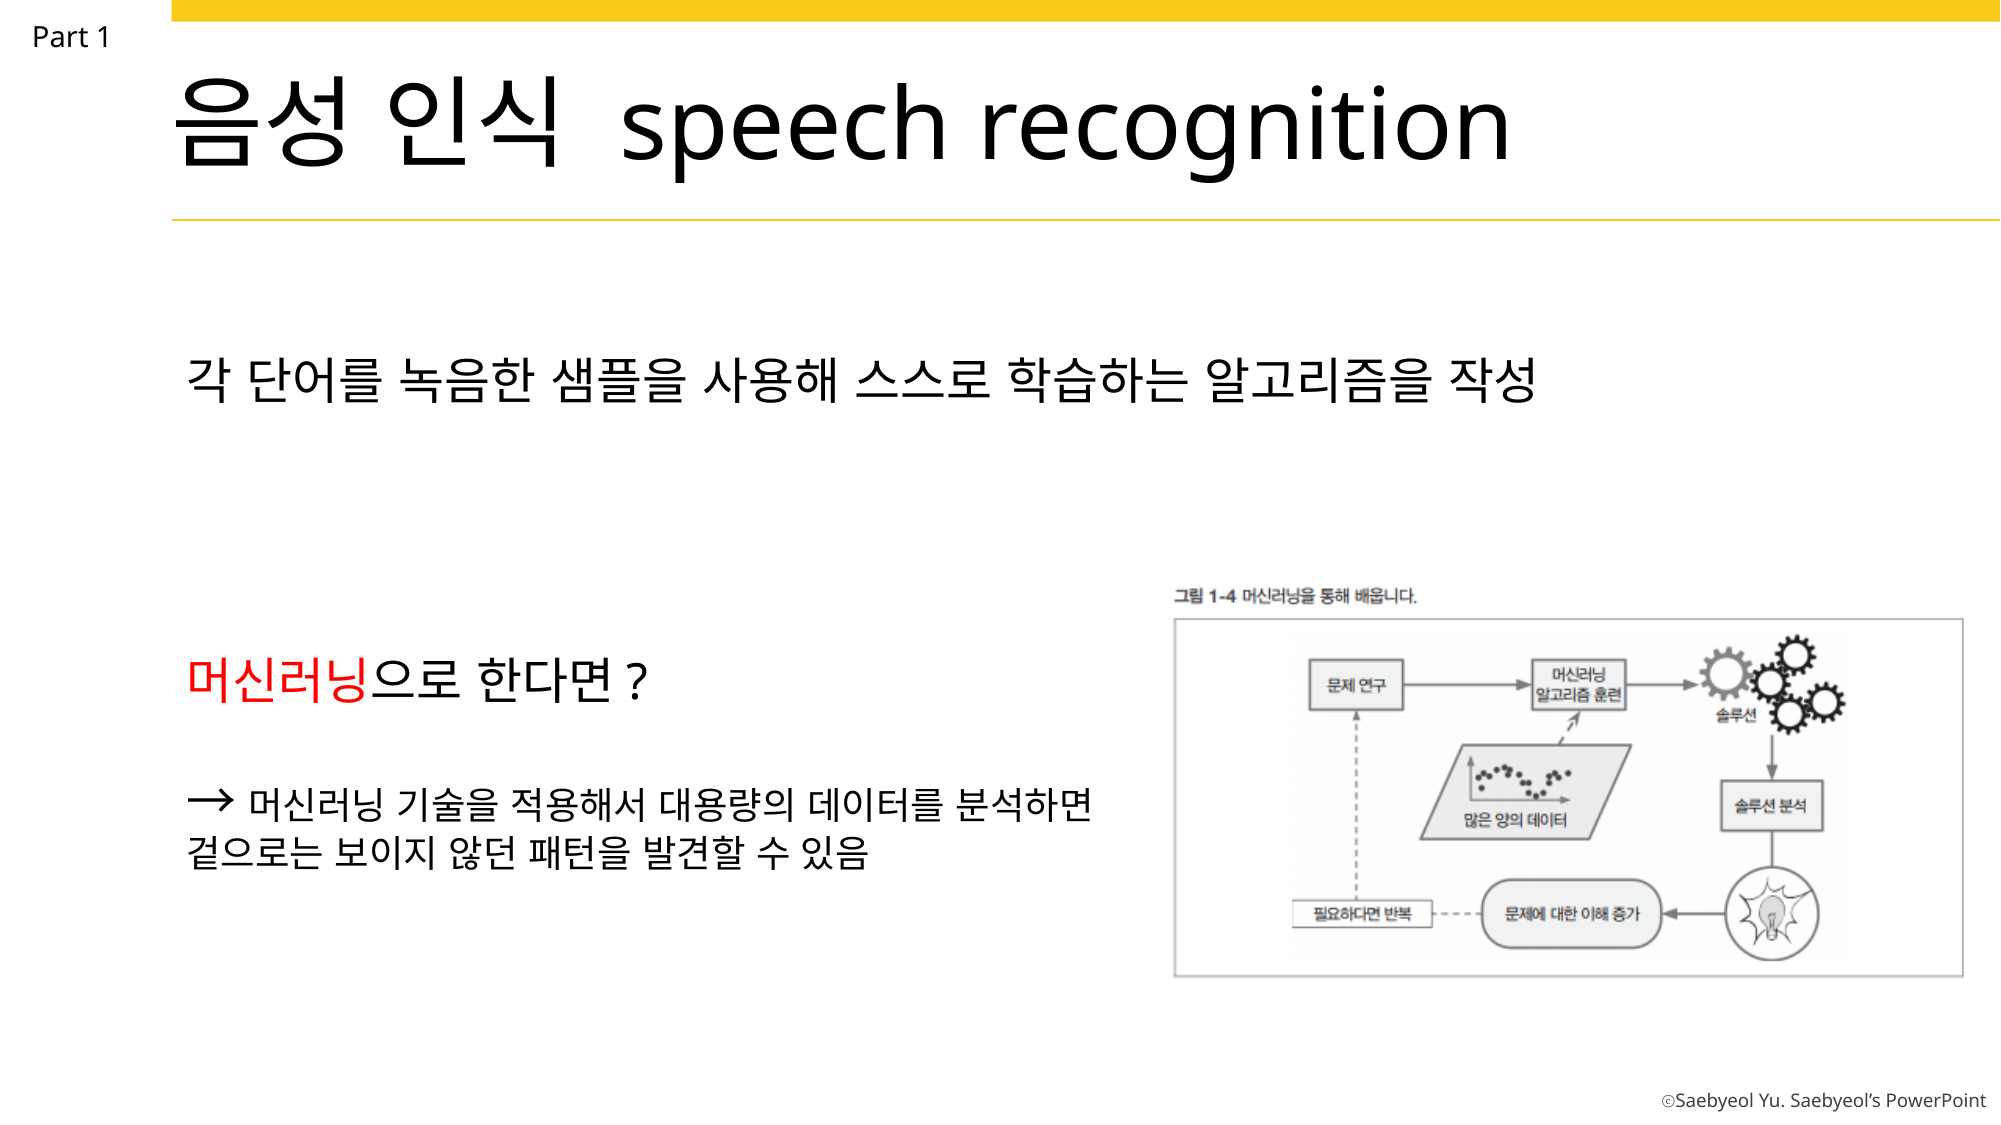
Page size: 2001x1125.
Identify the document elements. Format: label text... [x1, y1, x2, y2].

text_box 각 단어를 녹음한 샘플을 사용해 스스로 학습하는 알고리즘을 작성 머신러닝으로 한다면? →머신러닝 기술을 적용해서 대용량의 데이터를 분석하면 겉으로는 보이지 않던 패턴을 발견할 수 있음 [171, 342, 1915, 883]
text_box Part 1 [17, 10, 128, 61]
text_box [171, 0, 2000, 23]
text_box 음성 인식 speech recognition [156, 52, 1530, 188]
picture [1161, 581, 1989, 991]
